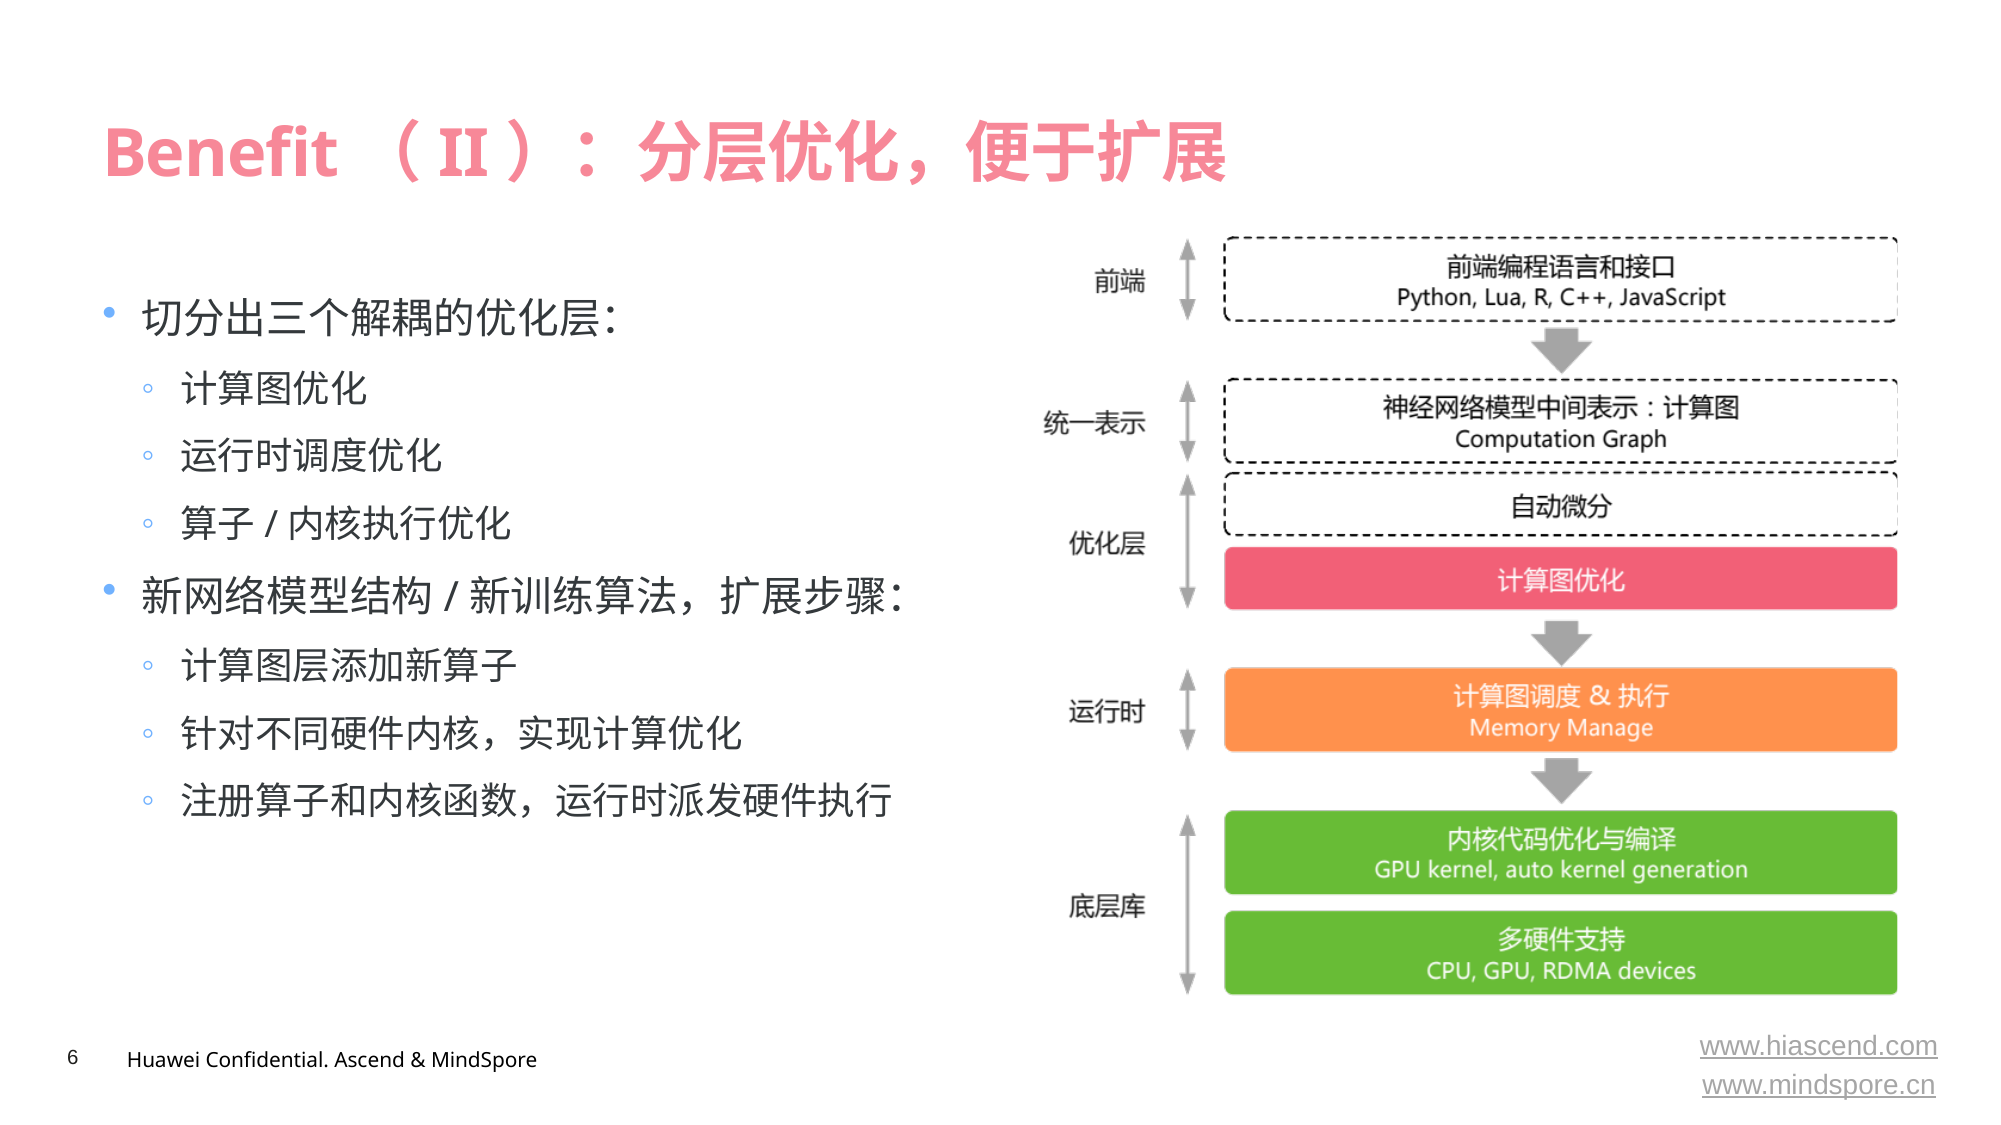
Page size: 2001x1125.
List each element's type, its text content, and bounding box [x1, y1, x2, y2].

title Benefit（II）：分层优化，便于扩展 [102, 101, 1901, 199]
picture [1035, 236, 1898, 996]
list 切分出三个解耦的优化层： 计算图优化 运行时调度优化 算子/内核执行优化 新网络模型结构/新训练算法，扩展步骤： 计算图层添加新算子 针对不同硬件内核，实现计算优化 注册算子和内核函数，运行时派发硬件执行 [102, 267, 1036, 1010]
